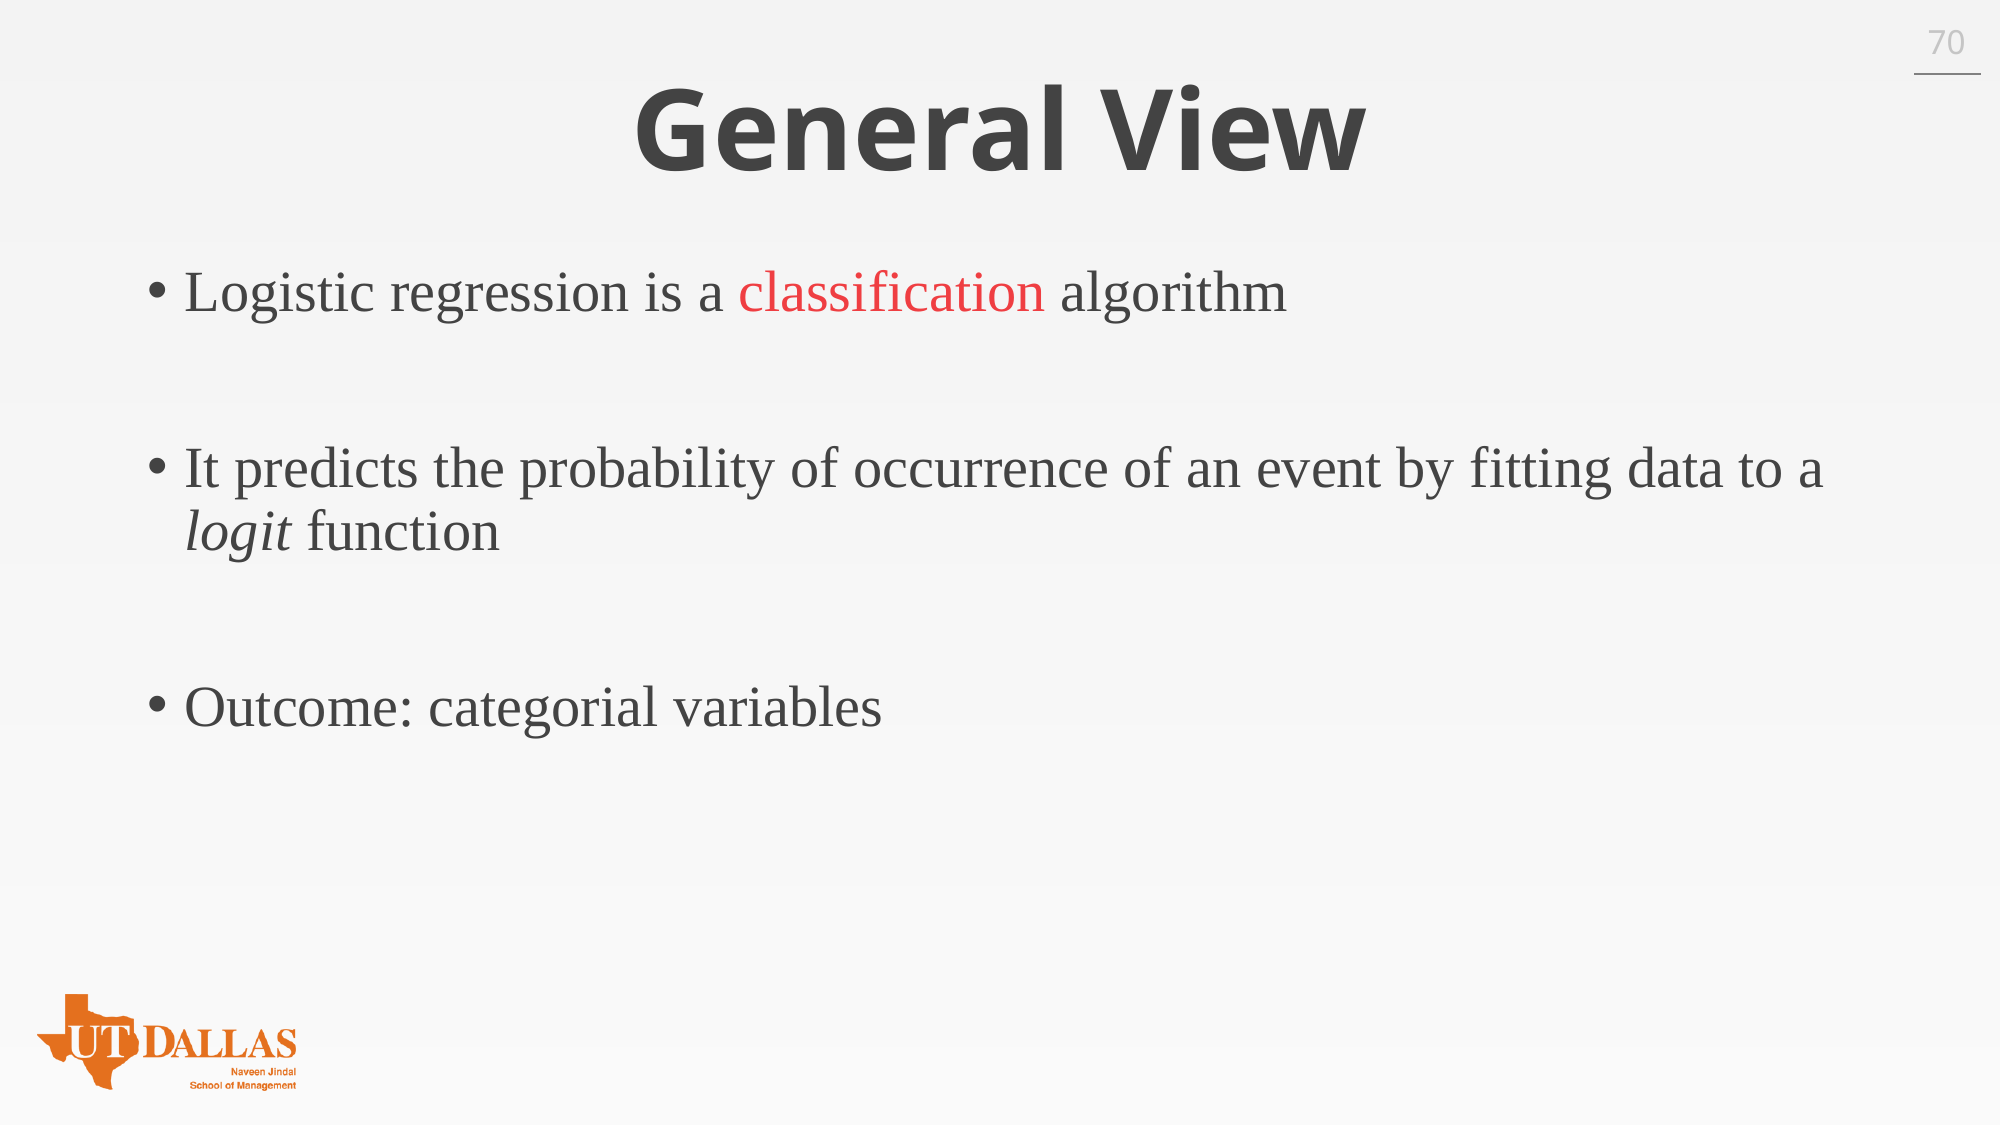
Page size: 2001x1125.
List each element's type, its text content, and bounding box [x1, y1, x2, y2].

picture [34, 992, 299, 1103]
slide_number 70 [1896, 13, 1981, 74]
list Logistic regression is a classification algorithm It predicts the probability of occurrence of an event by fitting data to a logit function Outcome: categorial variables [131, 253, 1922, 983]
title General View [0, 43, 2000, 224]
